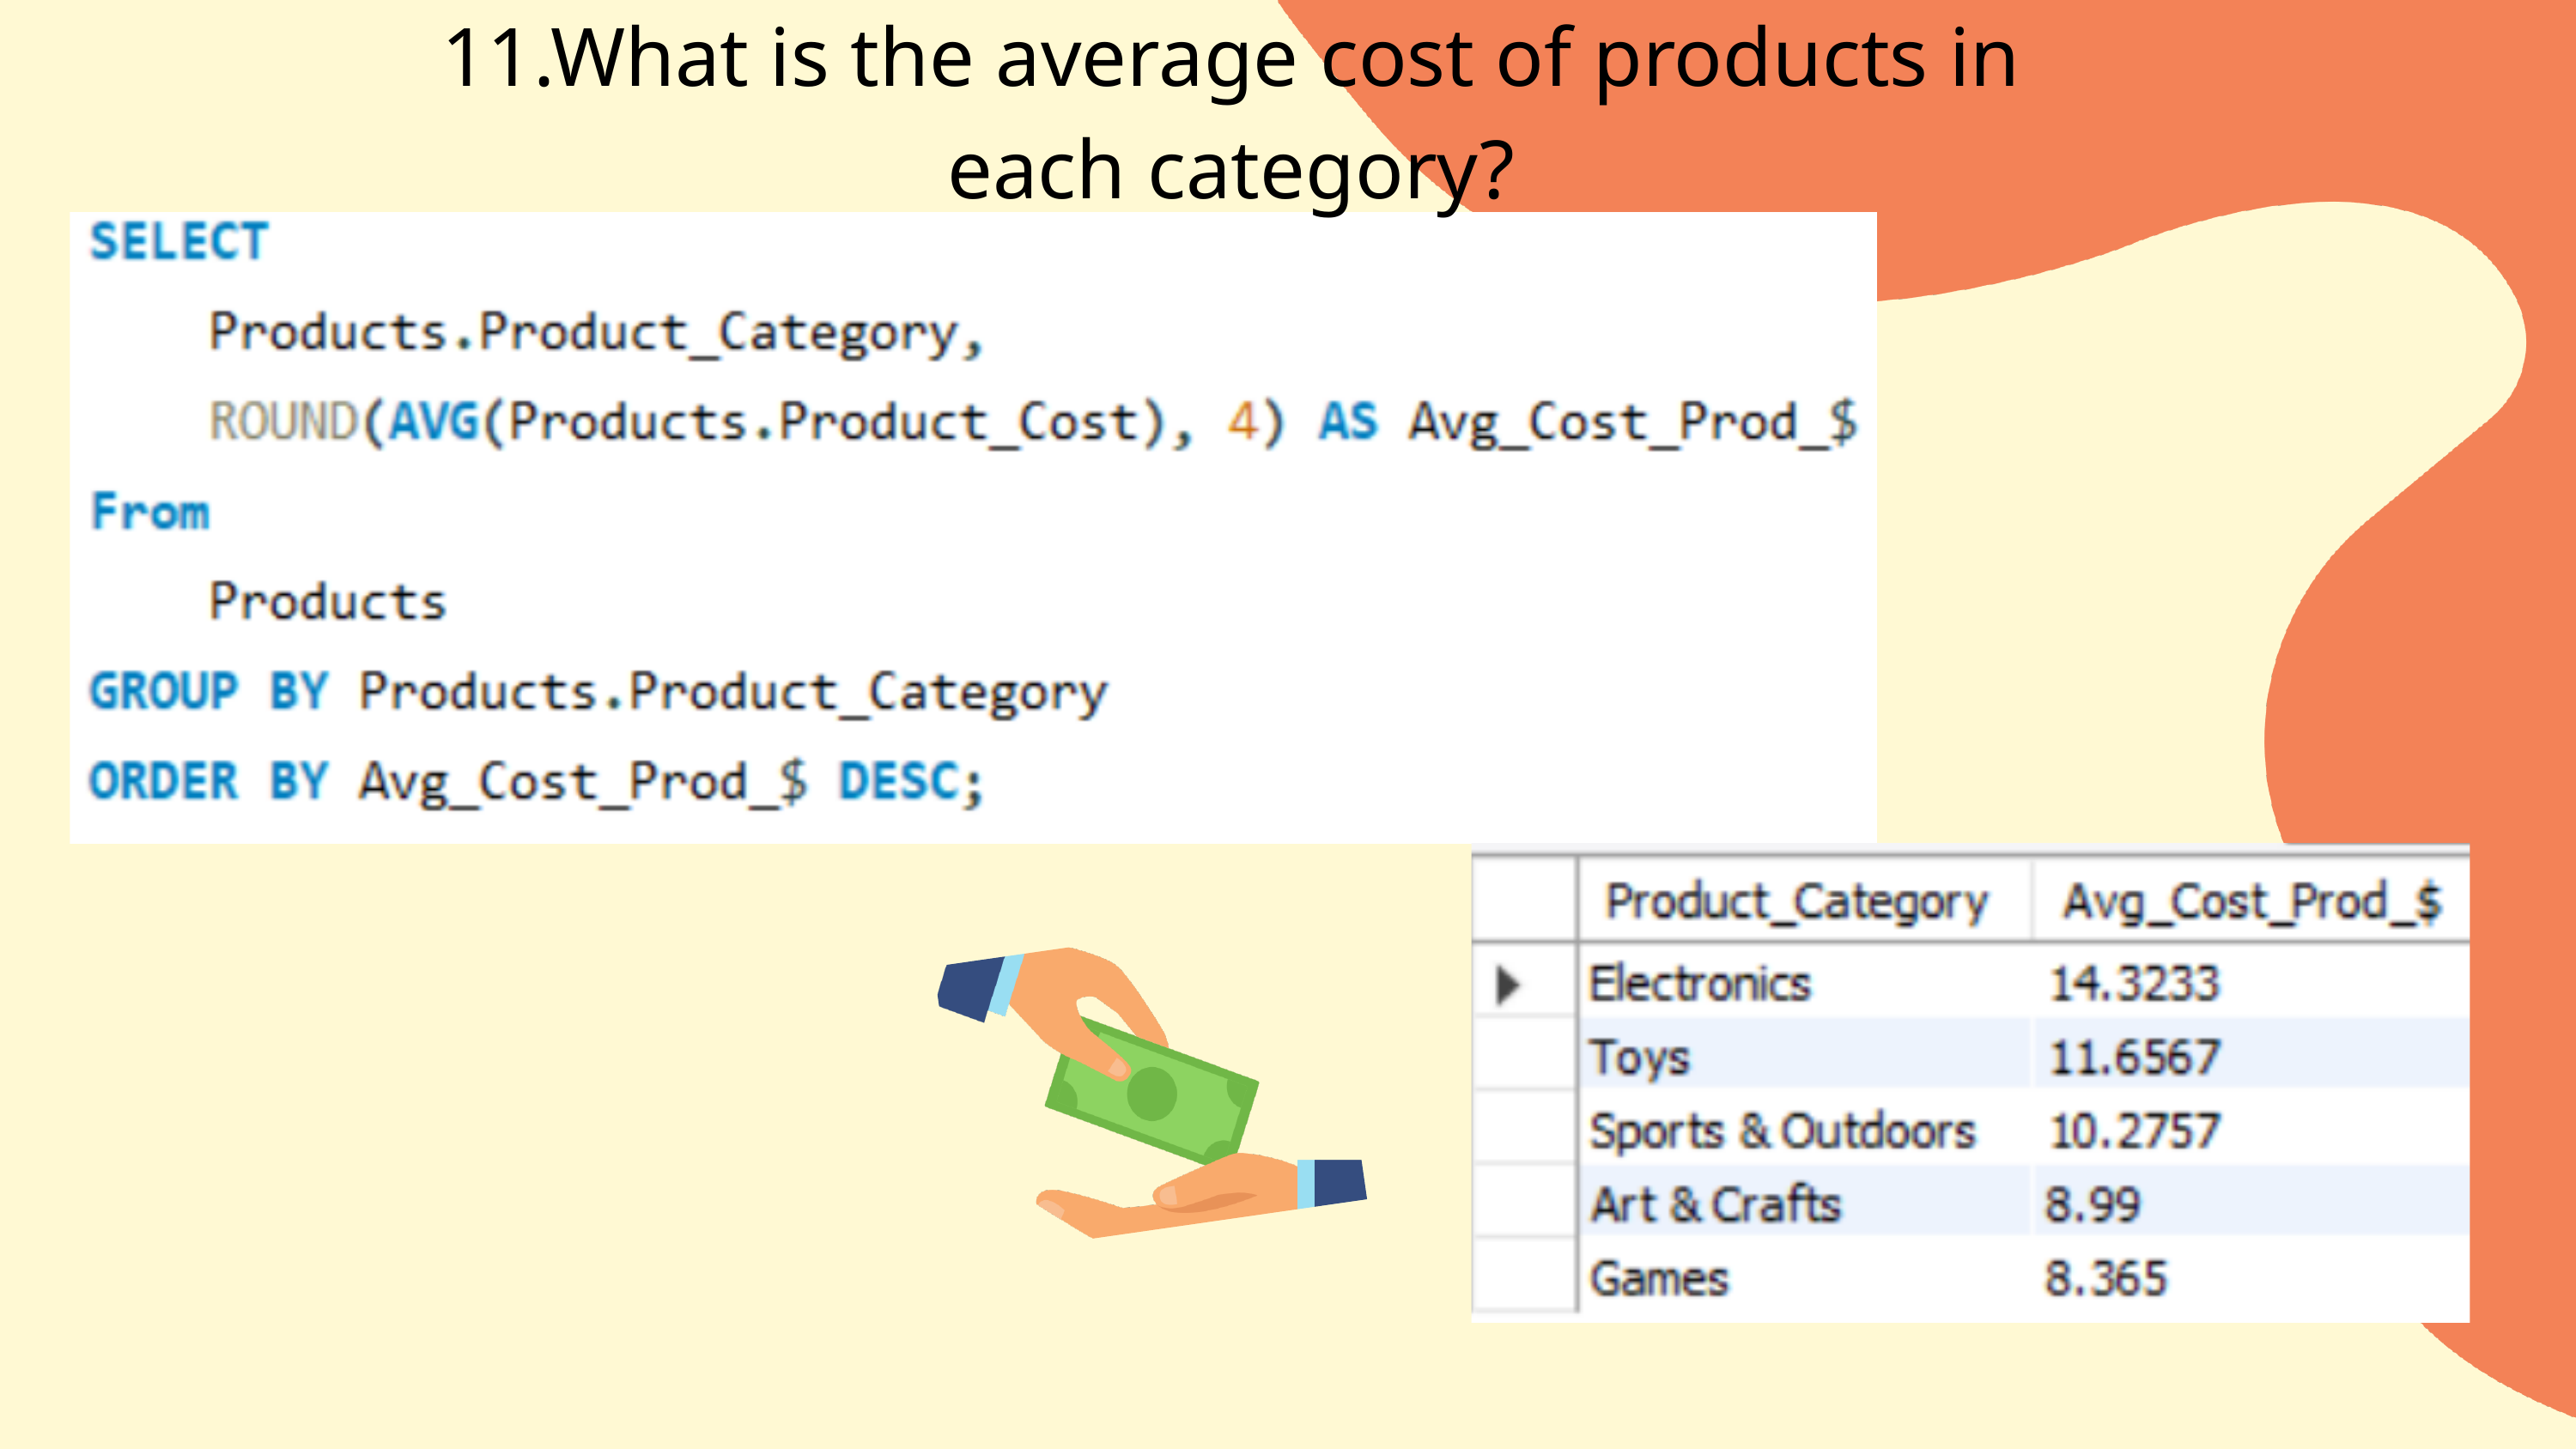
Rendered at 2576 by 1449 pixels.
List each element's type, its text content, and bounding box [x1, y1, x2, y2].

text_box 11.What is the average cost of products in each category? [380, 0, 2083, 215]
text_box [1471, 843, 2470, 1323]
text_box [933, 910, 1368, 1256]
text_box [70, 212, 1877, 844]
text_box [1273, 0, 2576, 1449]
